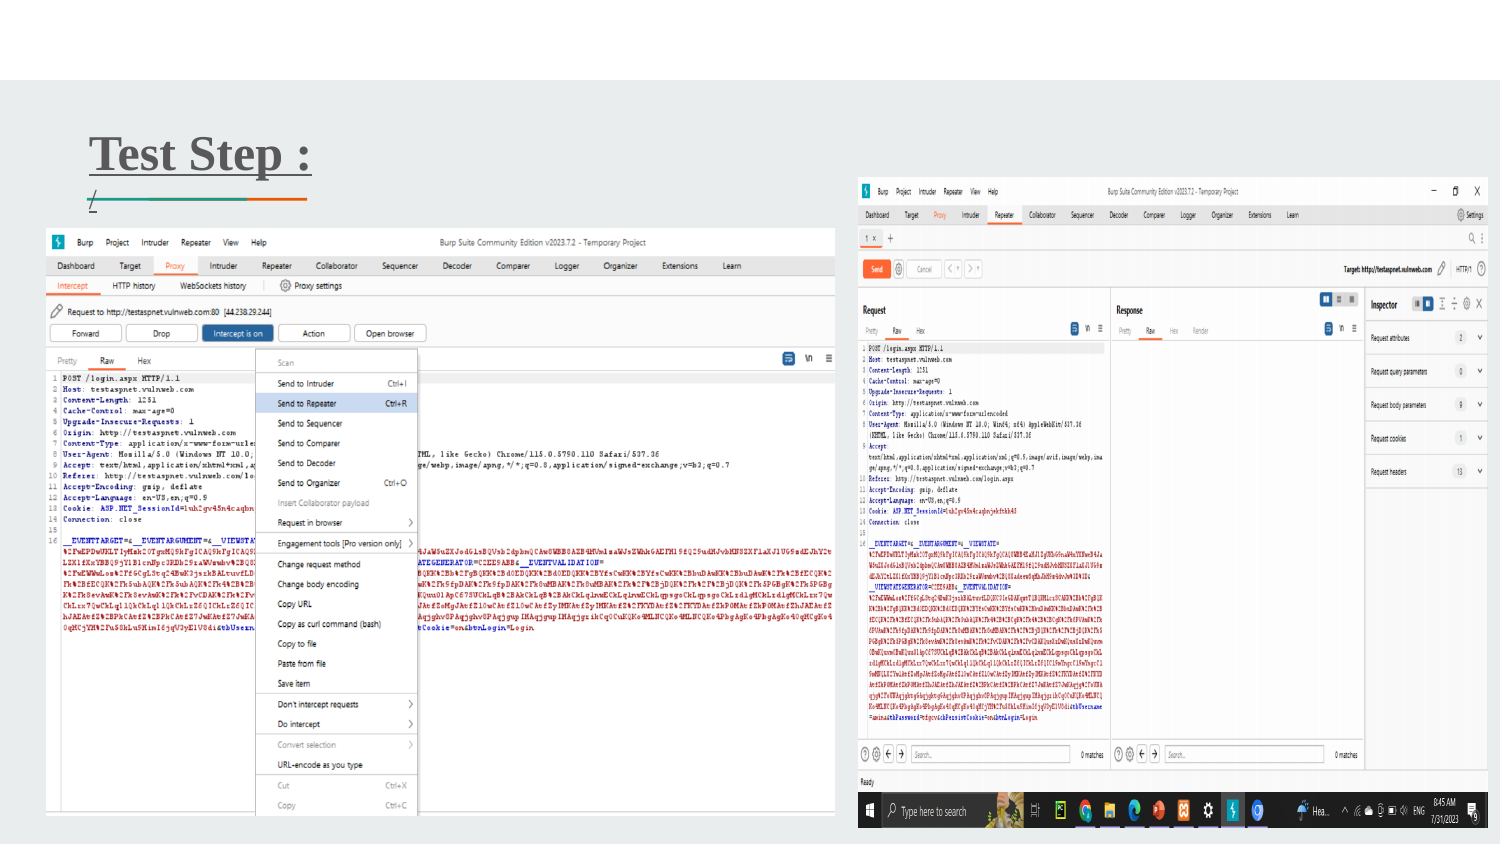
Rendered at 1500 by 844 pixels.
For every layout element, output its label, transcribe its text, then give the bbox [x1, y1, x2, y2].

picture [858, 177, 1488, 828]
picture [46, 228, 835, 816]
subtitle Test Step : / [73, 105, 1336, 178]
